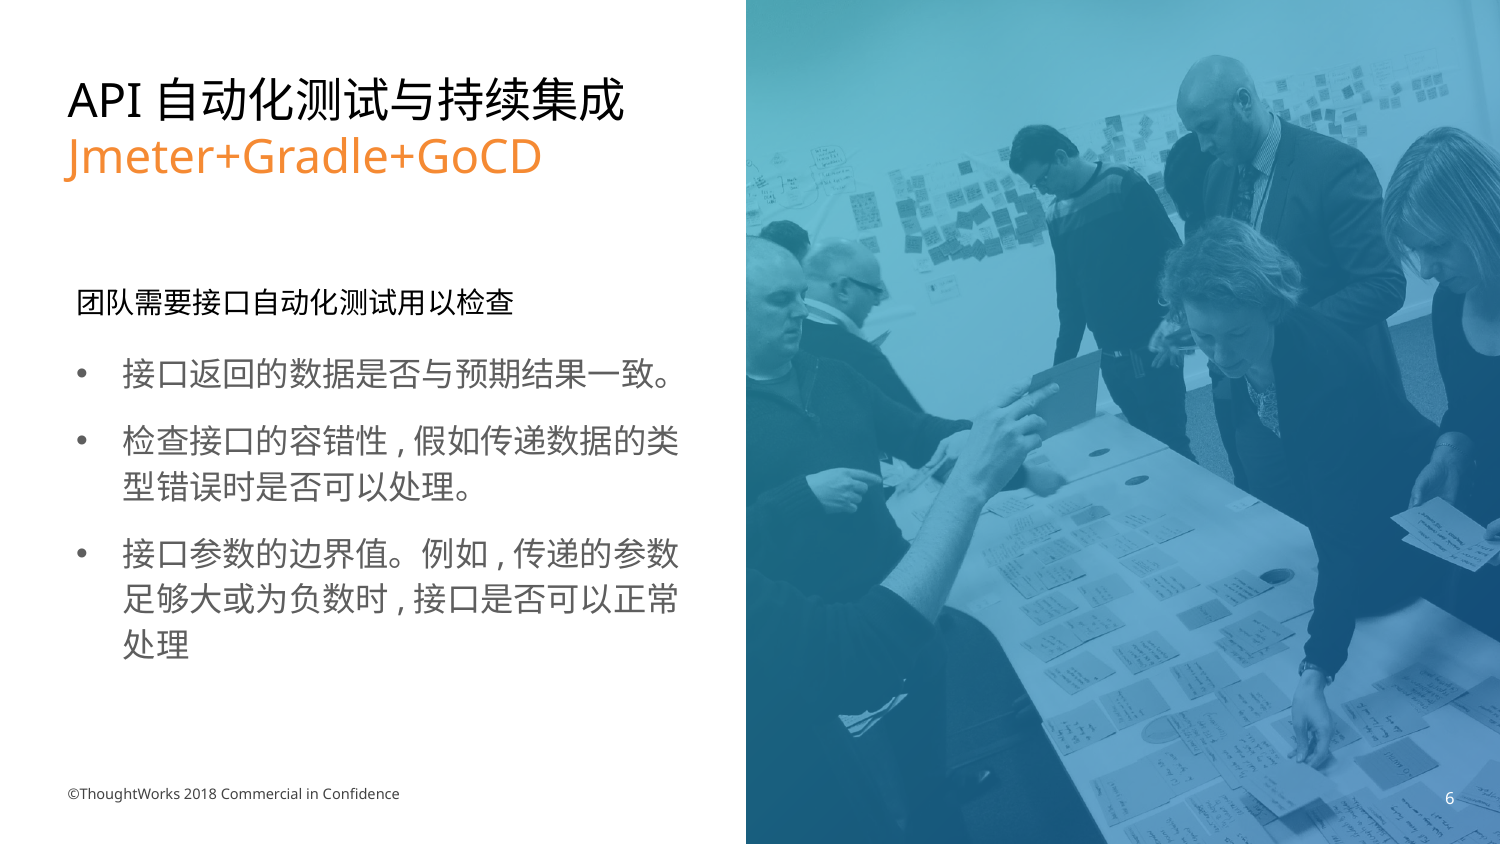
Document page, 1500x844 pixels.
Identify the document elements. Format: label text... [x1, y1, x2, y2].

text_box ©ThoughtWorks 2018 Commercial in Confidence [67, 773, 714, 803]
picture [745, 0, 1500, 844]
list 接口返回的数据是否与预期结果一致。 检查接口的容错性,假如传递数据的类型错误时是否可以处理。 接口参数的边界值。例如,传递的参数足够大或为负数时,接口是否可以正常处理 [76, 347, 706, 673]
text_box 团队需要接口自动化测试用以检查 [75, 284, 705, 348]
title API自动化测试与持续集成 Jmeter+Gradle+GoCD [67, 12, 697, 184]
